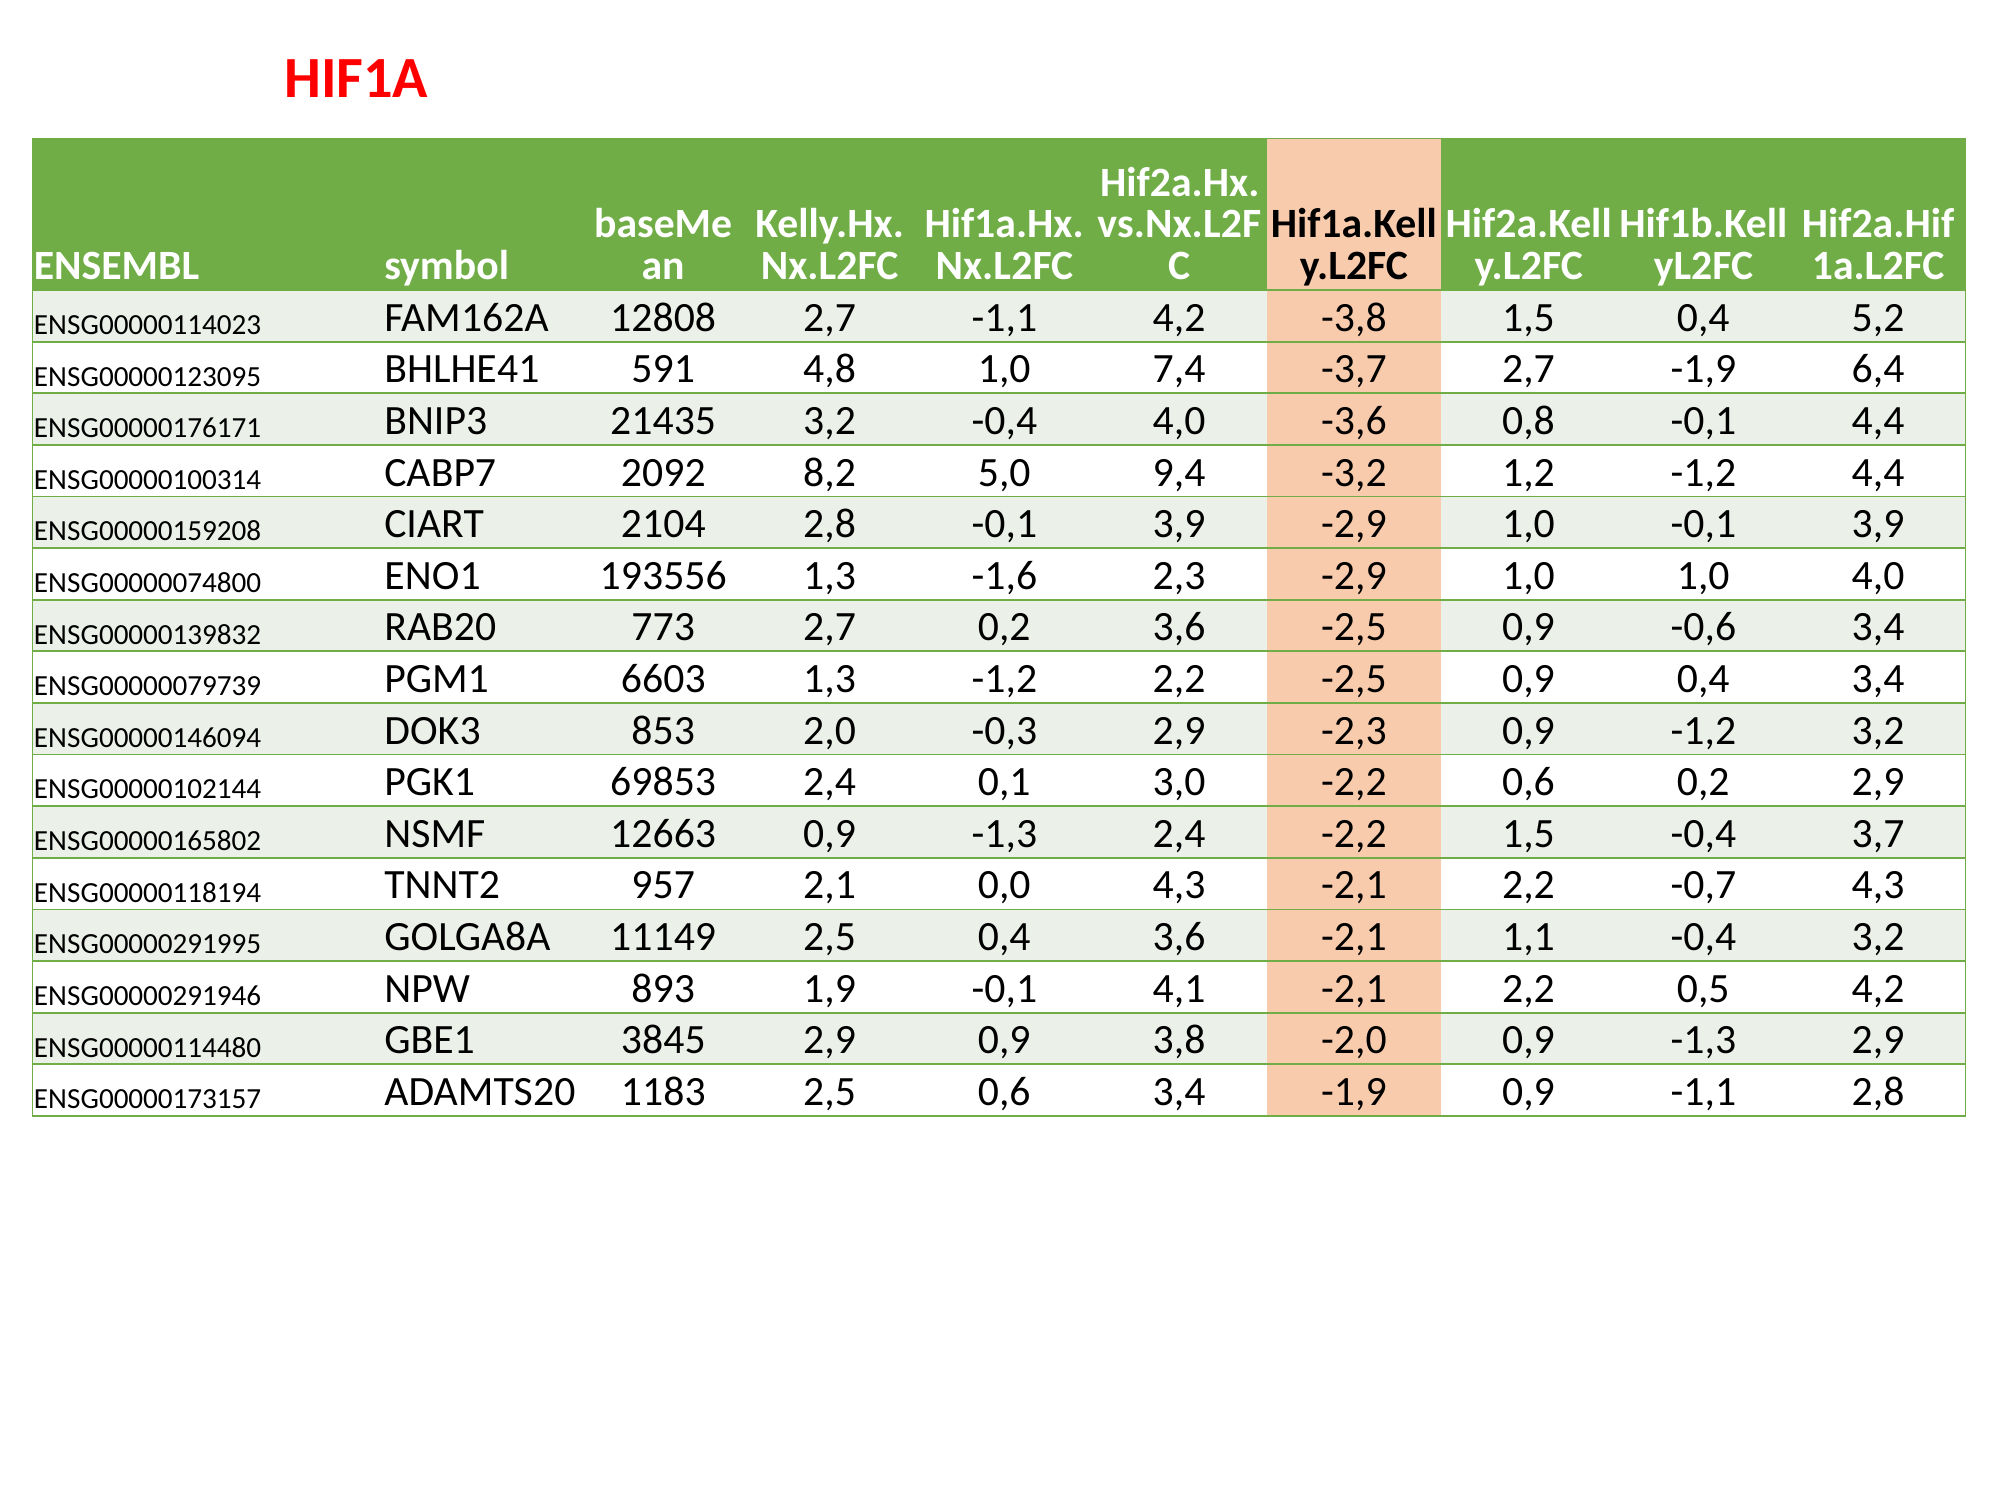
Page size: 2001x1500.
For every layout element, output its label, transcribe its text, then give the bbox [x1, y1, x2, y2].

table_cell ENSG00000159208 [33, 497, 383, 547]
table_cell 0,4 [917, 910, 1092, 960]
table_cell 1,2 [1441, 446, 1616, 496]
table_cell -2,3 [1267, 704, 1441, 754]
table_cell 4,3 [1791, 859, 1965, 909]
table_cell 0,9 [1441, 1014, 1616, 1063]
table_header symbol [383, 139, 584, 289]
table_cell 1183 [584, 1065, 742, 1115]
table_cell 6603 [584, 652, 742, 702]
table_cell 4,3 [1092, 859, 1267, 909]
table_cell -1,2 [1616, 446, 1791, 496]
table_cell PGK1 [383, 755, 584, 805]
table_cell 4,4 [1791, 394, 1965, 444]
table_cell 0,8 [1441, 394, 1616, 444]
table_header Hif1a.Kelly.L2FC [1267, 139, 1441, 289]
table_cell 8,2 [742, 446, 917, 496]
table_cell 3845 [584, 1014, 742, 1063]
table_cell -3,2 [1267, 446, 1441, 496]
table_cell 0,2 [1616, 755, 1791, 805]
table_cell -1,9 [1267, 1065, 1441, 1115]
table_cell 2,7 [1441, 343, 1616, 392]
table_cell 21435 [584, 394, 742, 444]
table_cell 0,9 [1441, 652, 1616, 702]
table_cell 0,6 [1441, 755, 1616, 805]
table_cell 3,4 [1092, 1065, 1267, 1115]
table_cell 2092 [584, 446, 742, 496]
table_cell NSMF [383, 807, 584, 857]
table_cell CIART [383, 497, 584, 547]
table_cell 1,1 [1441, 910, 1616, 960]
table_cell 0,0 [917, 859, 1092, 909]
table_cell CABP7 [383, 446, 584, 496]
table_cell 1,0 [917, 343, 1092, 392]
table_cell 11149 [584, 910, 742, 960]
table_cell RAB20 [383, 601, 584, 650]
table_cell -0,4 [917, 394, 1092, 444]
table_header Hif2a.Hx.vs.Nx.L2FC [1092, 139, 1267, 289]
table_cell -2,1 [1267, 962, 1441, 1012]
table_cell 2,4 [1092, 807, 1267, 857]
table_cell -2,0 [1267, 1014, 1441, 1063]
table_cell 193556 [584, 549, 742, 599]
table_cell DOK3 [383, 704, 584, 754]
table_cell NPW [383, 962, 584, 1012]
table_cell -2,9 [1267, 497, 1441, 547]
table_cell 3,6 [1092, 910, 1267, 960]
table_cell -3,6 [1267, 394, 1441, 444]
table_cell ENSG00000114480 [33, 1014, 383, 1063]
table_cell ENSG00000165802 [33, 807, 383, 857]
table_cell 0,1 [917, 755, 1092, 805]
table_cell 2,3 [1092, 549, 1267, 599]
table_cell ENSG00000114023 [33, 291, 383, 341]
table_cell 2104 [584, 497, 742, 547]
table_cell PGM1 [383, 652, 584, 702]
table_cell 2,5 [742, 910, 917, 960]
table_cell 3,6 [1092, 601, 1267, 650]
table_cell 0,9 [1441, 1065, 1616, 1115]
table_header Hif2a.Hif1a.L2FC [1791, 139, 1965, 289]
table_cell ENSG00000079739 [33, 652, 383, 702]
table_cell 2,7 [742, 291, 917, 341]
table_cell 4,0 [1092, 394, 1267, 444]
table_header baseMean [584, 139, 742, 289]
table_cell ENSG00000176171 [33, 394, 383, 444]
table_cell 3,8 [1092, 1014, 1267, 1063]
table_cell 2,7 [742, 601, 917, 650]
table_cell 2,4 [742, 755, 917, 805]
table_cell 2,1 [742, 859, 917, 909]
table_cell 12808 [584, 291, 742, 341]
table_header Kelly.Hx.Nx.L2FC [742, 139, 917, 289]
table_cell 0,2 [917, 601, 1092, 650]
table_cell -1,3 [917, 807, 1092, 857]
table_cell ENSG00000100314 [33, 446, 383, 496]
table_cell 3,2 [1791, 910, 1965, 960]
table_cell BNIP3 [383, 394, 584, 444]
table_cell 591 [584, 343, 742, 392]
table_cell 3,7 [1791, 807, 1965, 857]
table_cell 12663 [584, 807, 742, 857]
table_cell -1,1 [1616, 1065, 1791, 1115]
table_cell 0,9 [742, 807, 917, 857]
table_cell 5,2 [1791, 291, 1965, 341]
table_cell 1,3 [742, 549, 917, 599]
table_cell 69853 [584, 755, 742, 805]
table_cell -2,2 [1267, 755, 1441, 805]
table_cell 1,9 [742, 962, 917, 1012]
table_cell -0,1 [917, 497, 1092, 547]
table_cell TNNT2 [383, 859, 584, 909]
table_cell 0,9 [1441, 704, 1616, 754]
table_cell 4,8 [742, 343, 917, 392]
table_cell 0,4 [1616, 291, 1791, 341]
table_header ENSEMBL [33, 139, 383, 289]
table_cell ENSG00000074800 [33, 549, 383, 599]
table_cell ENSG00000118194 [33, 859, 383, 909]
table_cell 2,0 [742, 704, 917, 754]
table_cell -2,2 [1267, 807, 1441, 857]
table_cell 4,0 [1791, 549, 1965, 599]
table_cell 3,2 [742, 394, 917, 444]
table_cell 1,0 [1616, 549, 1791, 599]
table_cell -1,1 [917, 291, 1092, 341]
table_cell 3,9 [1791, 497, 1965, 547]
table_cell ENSG00000291995 [33, 910, 383, 960]
table_cell ENSG00000123095 [33, 343, 383, 392]
table_cell 7,4 [1092, 343, 1267, 392]
table_cell -1,3 [1616, 1014, 1791, 1063]
table_cell ENSG00000139832 [33, 601, 383, 650]
text_box HIF1A [269, 31, 444, 117]
table_cell 2,9 [1791, 1014, 1965, 1063]
table_cell 2,2 [1441, 962, 1616, 1012]
table_cell -0,1 [1616, 497, 1791, 547]
table_cell 3,9 [1092, 497, 1267, 547]
table_cell 2,5 [742, 1065, 917, 1115]
table_cell 893 [584, 962, 742, 1012]
table_cell -0,1 [1616, 394, 1791, 444]
table_cell 0,9 [1441, 601, 1616, 650]
table_cell 1,5 [1441, 291, 1616, 341]
table_cell 3,4 [1791, 601, 1965, 650]
table_cell 773 [584, 601, 742, 650]
table_cell 957 [584, 859, 742, 909]
table_cell BHLHE41 [383, 343, 584, 392]
table_cell -0,4 [1616, 807, 1791, 857]
table_cell -1,6 [917, 549, 1092, 599]
table_cell GOLGA8A [383, 910, 584, 960]
table_cell -1,2 [1616, 704, 1791, 754]
table_header Hif1b.KellyL2FC [1616, 139, 1791, 289]
table_cell 6,4 [1791, 343, 1965, 392]
table_cell 0,6 [917, 1065, 1092, 1115]
table_cell 2,9 [1092, 704, 1267, 754]
table_cell -2,5 [1267, 601, 1441, 650]
table_cell 1,0 [1441, 549, 1616, 599]
table_cell -2,5 [1267, 652, 1441, 702]
table_cell 5,0 [917, 446, 1092, 496]
table_cell -2,1 [1267, 910, 1441, 960]
table_cell 853 [584, 704, 742, 754]
table_header Hif1a.Hx.Nx.L2FC [917, 139, 1092, 289]
table_cell ENO1 [383, 549, 584, 599]
table_cell -3,7 [1267, 343, 1441, 392]
table_cell 4,2 [1092, 291, 1267, 341]
table_cell 4,4 [1791, 446, 1965, 496]
table_cell 2,8 [742, 497, 917, 547]
table_cell 3,4 [1791, 652, 1965, 702]
table_cell ENSG00000291946 [33, 962, 383, 1012]
table_cell 1,0 [1441, 497, 1616, 547]
table_cell -1,2 [917, 652, 1092, 702]
table_cell -0,7 [1616, 859, 1791, 909]
table_cell 3,2 [1791, 704, 1965, 754]
table_cell 2,9 [742, 1014, 917, 1063]
table_cell 2,2 [1441, 859, 1616, 909]
table_cell ENSG00000102144 [33, 755, 383, 805]
table_cell FAM162A [383, 291, 584, 341]
table_cell -0,1 [917, 962, 1092, 1012]
table_cell -1,9 [1616, 343, 1791, 392]
table_cell -2,9 [1267, 549, 1441, 599]
table_cell -3,8 [1267, 291, 1441, 341]
table_cell 2,2 [1092, 652, 1267, 702]
table_cell 4,2 [1791, 962, 1965, 1012]
table_cell 4,1 [1092, 962, 1267, 1012]
table_header Hif2a.Kelly.L2FC [1441, 139, 1616, 289]
table_cell 1,5 [1441, 807, 1616, 857]
table_cell 0,4 [1616, 652, 1791, 702]
table_cell ENSG00000146094 [33, 704, 383, 754]
table_cell 9,4 [1092, 446, 1267, 496]
table_cell -0,4 [1616, 910, 1791, 960]
table_cell 3,0 [1092, 755, 1267, 805]
table_cell 2,8 [1791, 1065, 1965, 1115]
table_cell 0,9 [917, 1014, 1092, 1063]
table_cell 1,3 [742, 652, 917, 702]
table_cell 0,5 [1616, 962, 1791, 1012]
table_cell ENSG00000173157 [33, 1065, 383, 1115]
table_cell GBE1 [383, 1014, 584, 1063]
table_cell ADAMTS20 [383, 1065, 584, 1115]
table_cell -0,3 [917, 704, 1092, 754]
table_cell -2,1 [1267, 859, 1441, 909]
table_cell -0,6 [1616, 601, 1791, 650]
table_cell 2,9 [1791, 755, 1965, 805]
